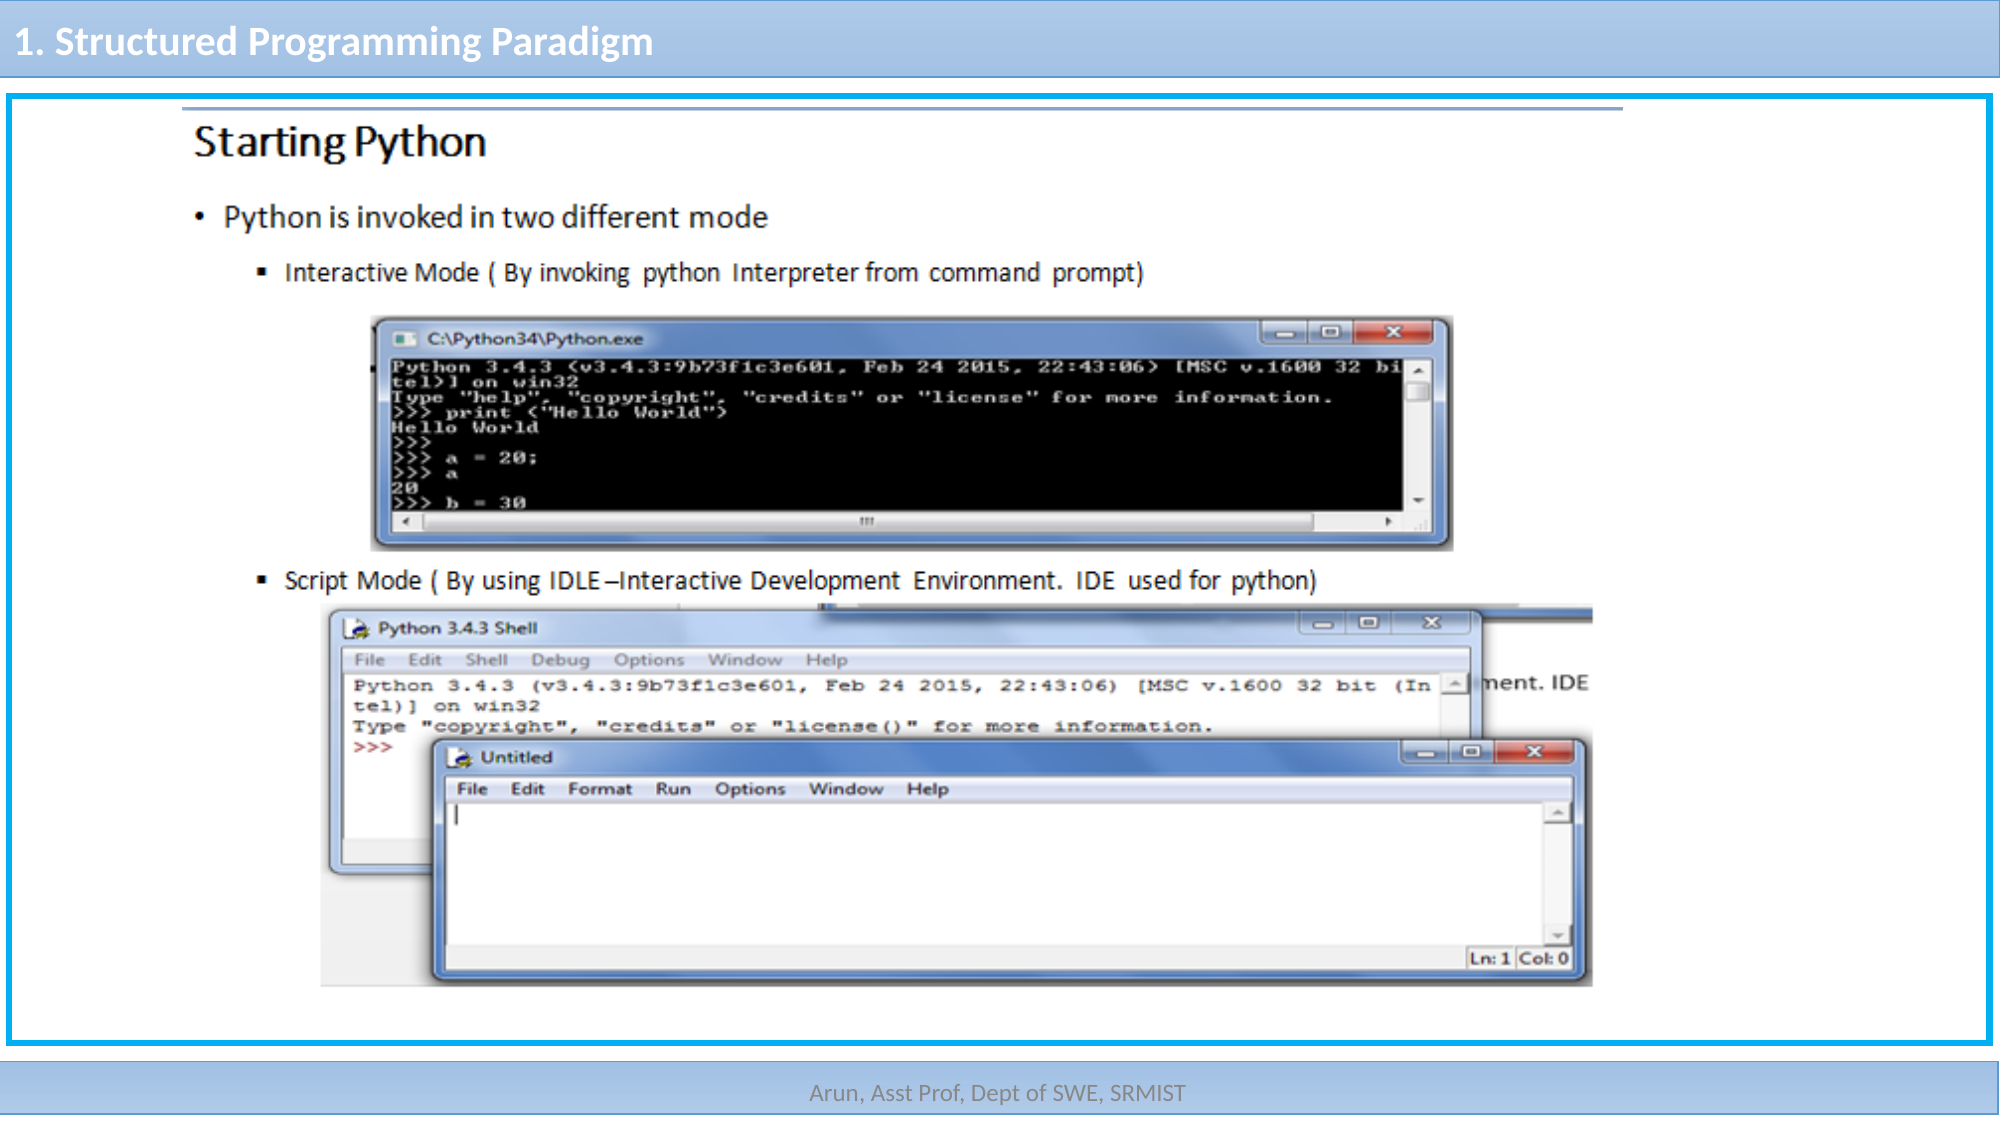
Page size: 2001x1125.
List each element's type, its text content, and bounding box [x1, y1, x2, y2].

text_box [0, 1061, 660, 1115]
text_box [8, 88, 1990, 1044]
picture [182, 106, 1623, 1021]
text_box 1. Structured Programming Paradigm [0, 0, 2000, 78]
text_box [1336, 1061, 1998, 1115]
footer Arun, Asst Prof, Dept of SWE, SRMIST [660, 1061, 1336, 1122]
